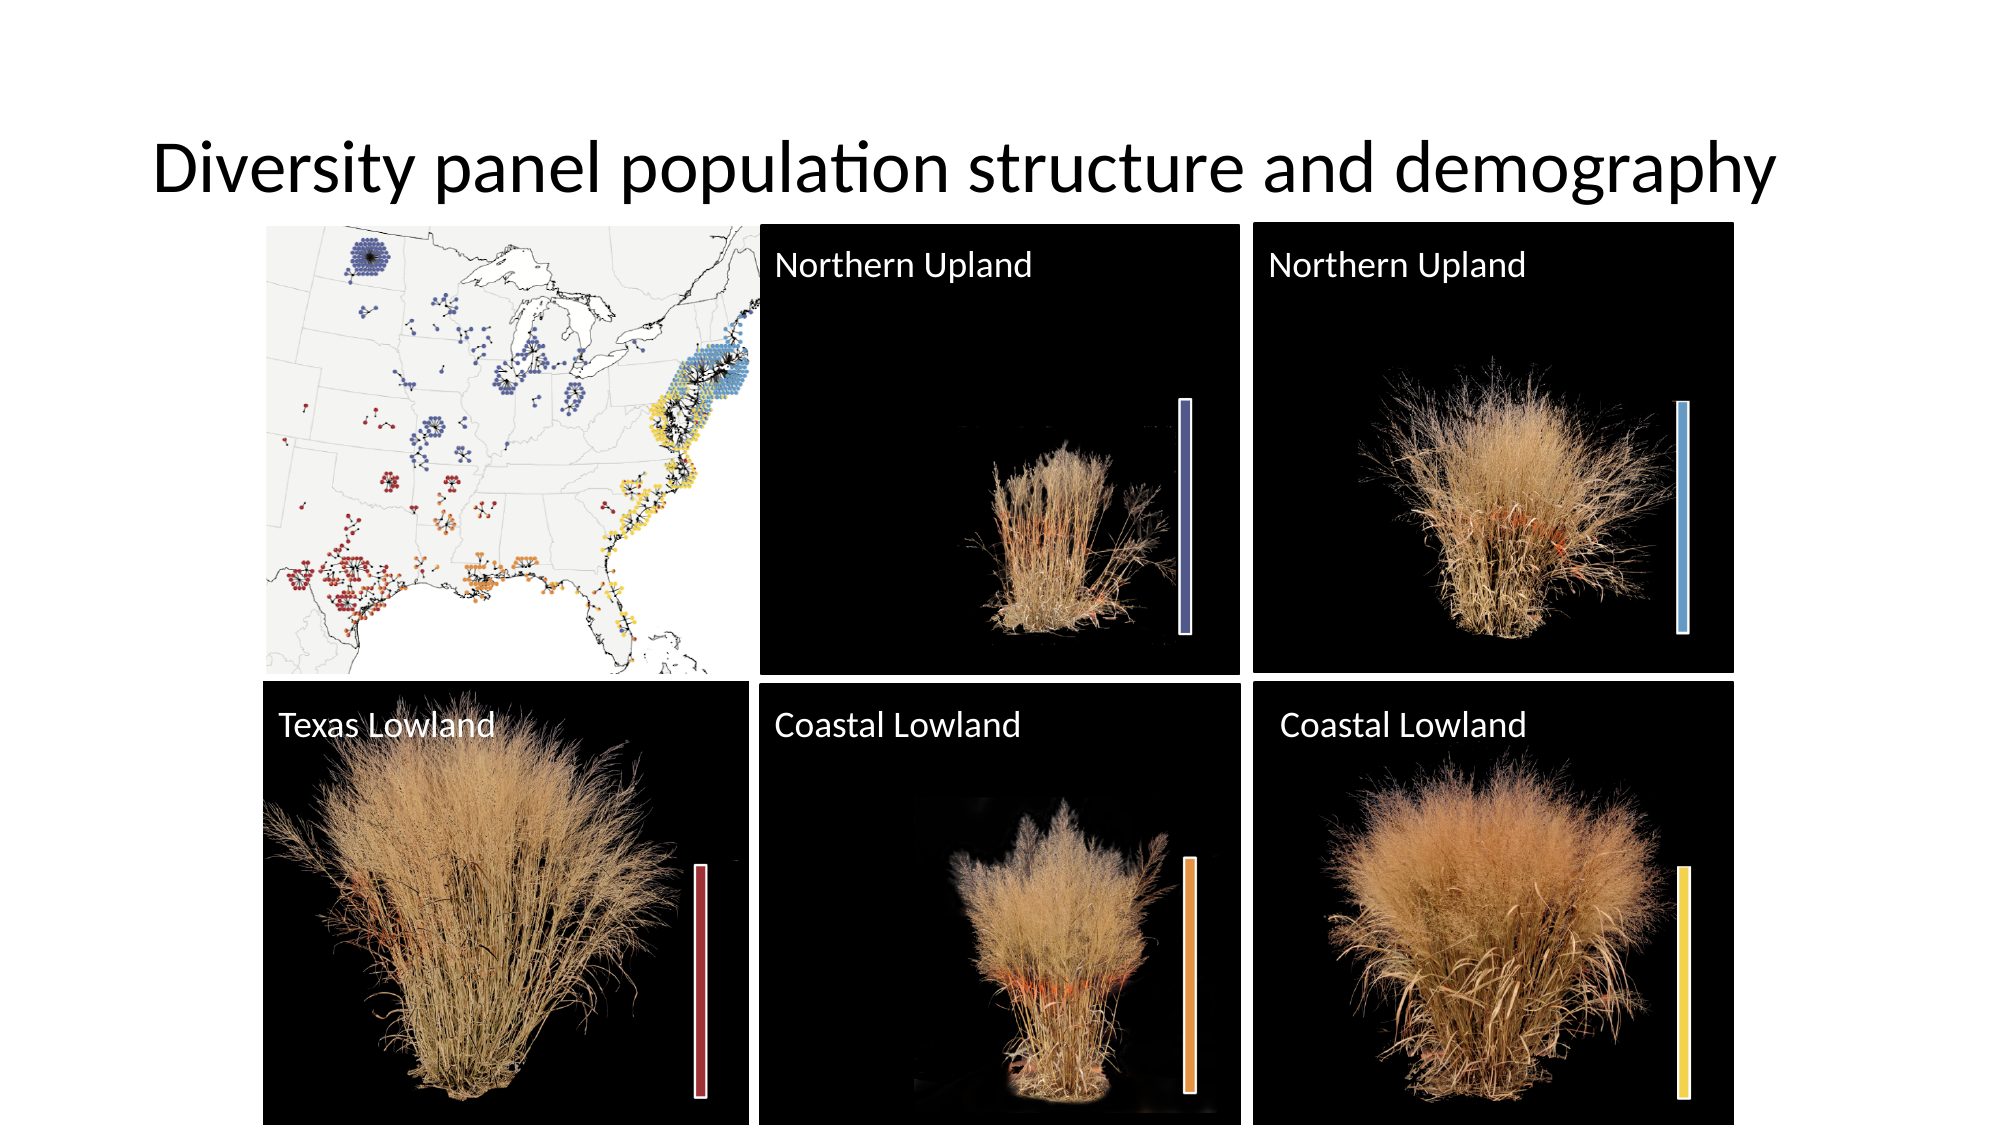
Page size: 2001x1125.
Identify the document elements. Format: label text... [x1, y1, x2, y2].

title Diversity panel population structure and demography [137, 59, 1863, 278]
picture [1253, 681, 1734, 1125]
picture [1253, 222, 1734, 673]
picture [263, 681, 749, 1125]
picture [266, 224, 1240, 675]
picture [759, 683, 1241, 1125]
